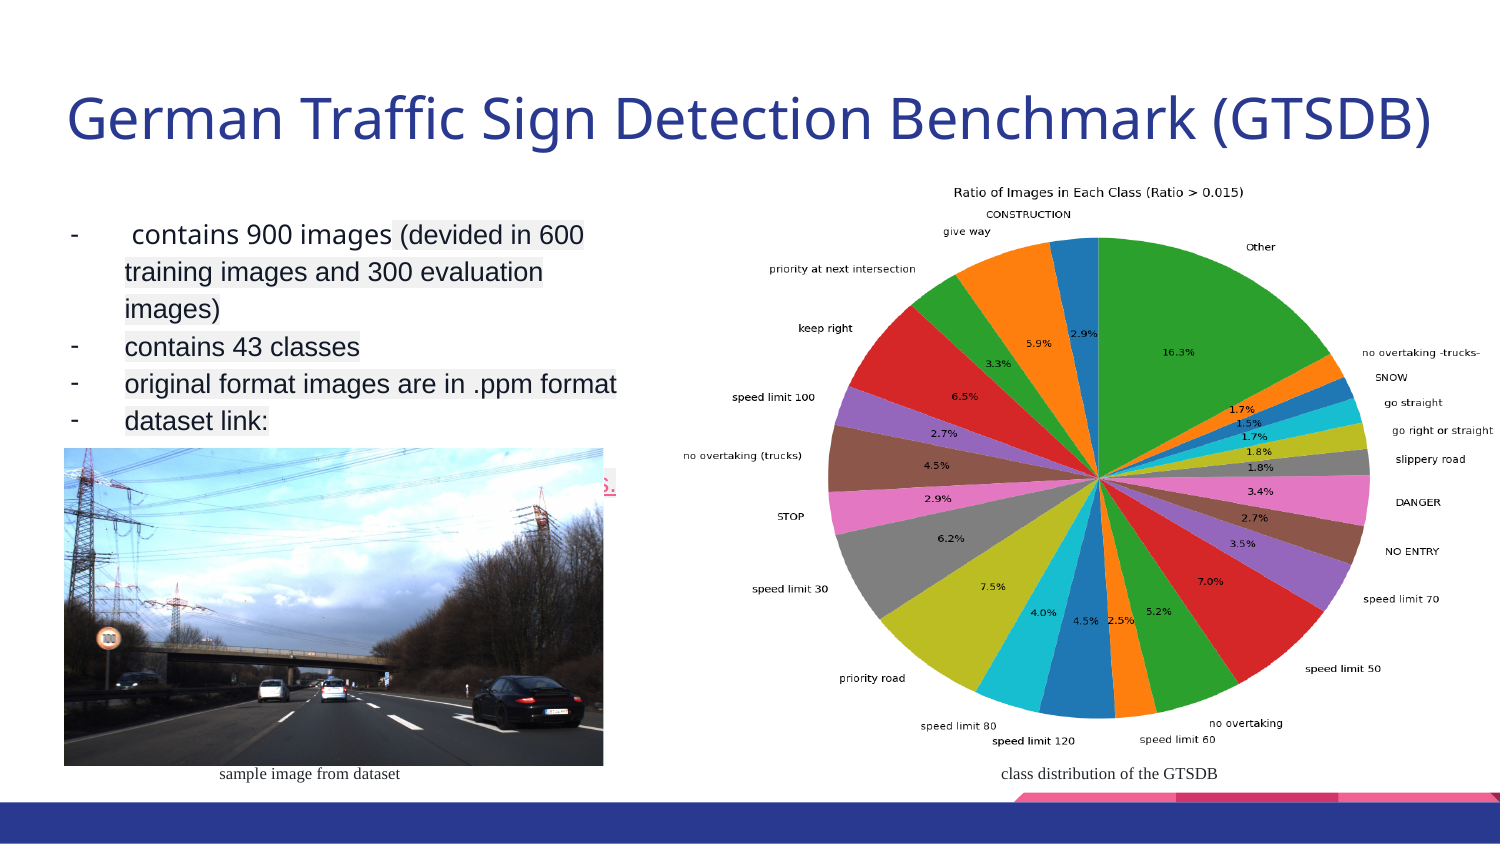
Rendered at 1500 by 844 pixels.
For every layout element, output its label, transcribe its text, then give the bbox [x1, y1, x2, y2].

picture [63, 447, 604, 766]
text_box class distribution of the GTSDB [718, 760, 1500, 793]
text_box sample image from dataset [204, 752, 658, 793]
picture [675, 179, 1500, 753]
list contains 900 images (devided in 600 training images and 300 evaluation images) contains 43 classes original format images are in .ppm format dataset link: https://benchmark.ini.rub.de/gtsdb_news.html [28, 197, 639, 529]
title German Traffic Sign Detection Benchmark (GTSDB) [51, 67, 1449, 167]
